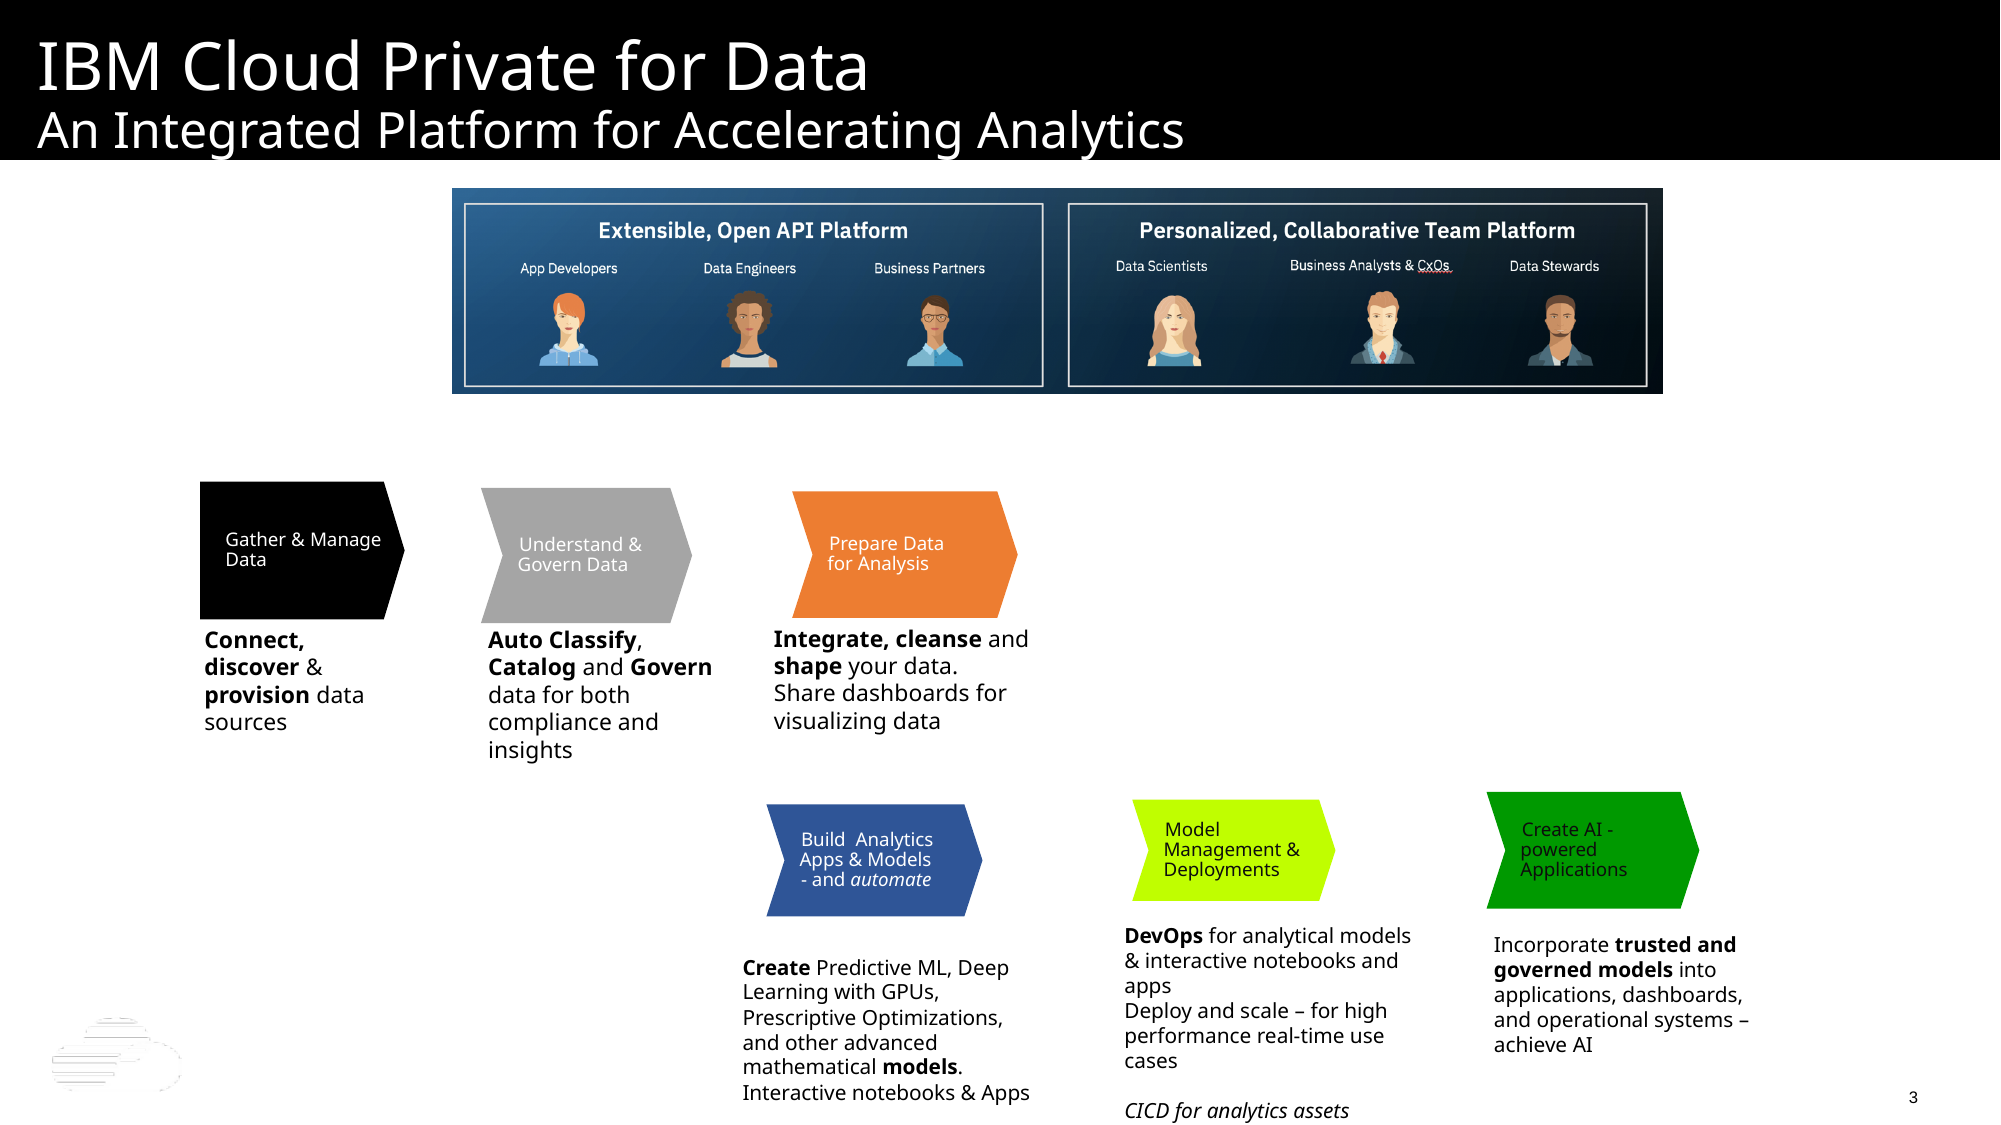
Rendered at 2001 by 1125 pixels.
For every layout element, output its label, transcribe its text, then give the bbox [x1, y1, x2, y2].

text_box Create AI -powered Applications [1486, 791, 1700, 909]
text_box Understand & Govern Data [480, 487, 693, 617]
text_box IBM Cloud Private for Data An Integrated Platform for Accelerating Analytics [0, 0, 2000, 160]
text_box Gather & Manage Data [200, 481, 405, 617]
text_box Build Analytics Apps & Models - and automate [766, 804, 983, 917]
text_box DevOps for analytical models & interactive notebooks and apps Deploy and scale – for high performance real-time use cases CICD for analytics assets [1116, 915, 1423, 1089]
text_box Model Management & Deployments [1132, 799, 1336, 901]
picture [452, 188, 1663, 394]
text_box Incorporate trusted and governed models into applications, dashboards, and operational systems – achieve AI [1486, 924, 1762, 1100]
text_box Create Predictive ML, Deep Learning with GPUs, Prescriptive Optimizations, and other advanced mathematical models. Interactive notebooks & Apps [735, 946, 1054, 1100]
text_box Prepare Data for Analysis [792, 491, 1018, 616]
text_box Integrate, cleanse and shape your data. Share dashboards for visualizing data [766, 616, 1060, 735]
text_box Connect, discover & provision data sources [196, 617, 405, 746]
picture [51, 1017, 182, 1092]
text_box Auto Classify, Catalog and Govern data for both compliance and insights [480, 617, 743, 746]
